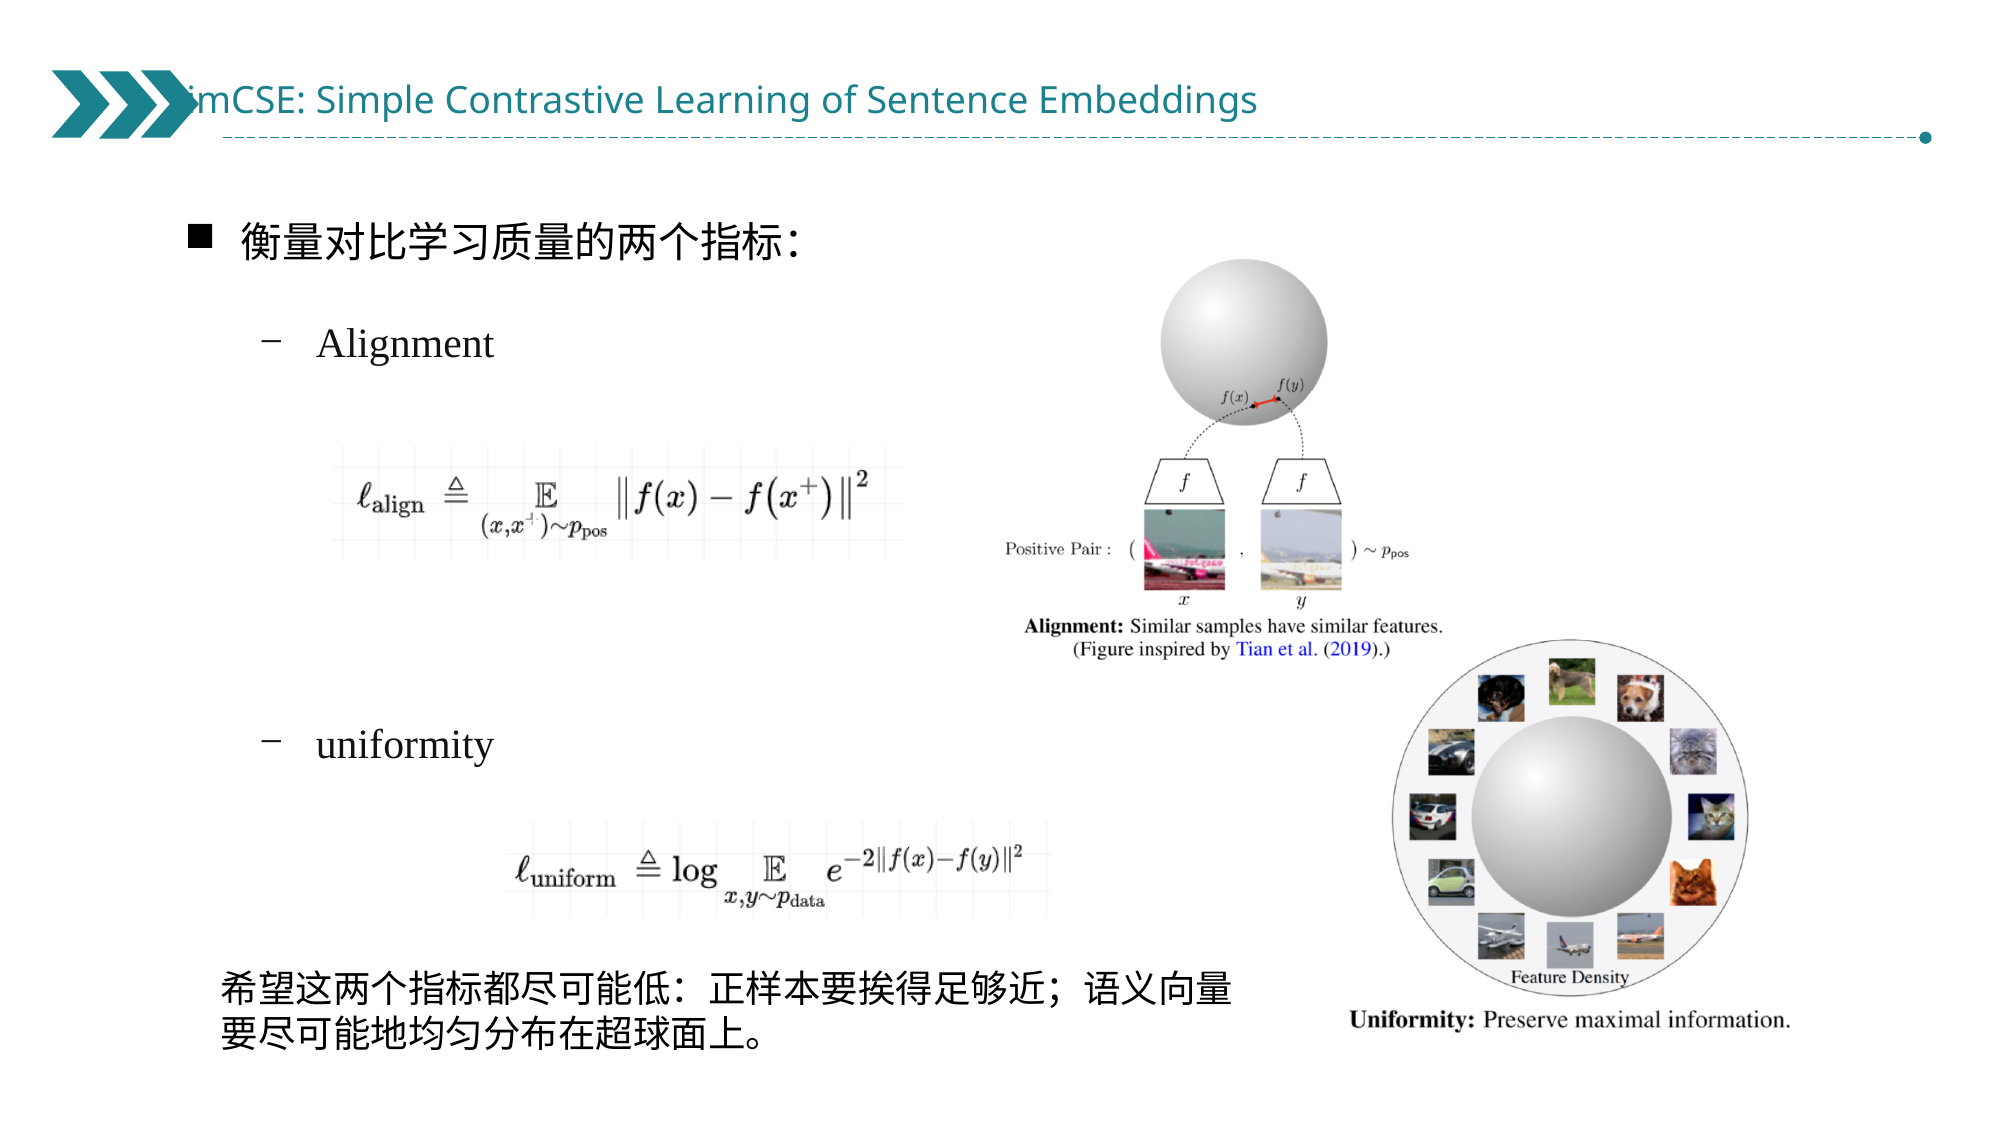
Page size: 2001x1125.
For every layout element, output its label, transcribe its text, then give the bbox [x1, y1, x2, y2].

picture [506, 821, 1051, 918]
text_box 衡量对比学习质量的两个指标： Alignment uniformity [169, 208, 1819, 774]
text_box 希望这两个指标都尽可能低：正样本要挨得足够近；语义向量要尽可能地均匀分布在超球面上。 [205, 958, 1284, 1063]
picture [332, 446, 904, 561]
picture [999, 255, 1795, 1038]
text_box [138, 69, 151, 84]
text_box [138, 124, 179, 139]
text_box [96, 70, 151, 140]
text_box SimCSE: Simple Contrastive Learning of Sentence Embeddings [151, 68, 1274, 129]
text_box [49, 69, 112, 139]
